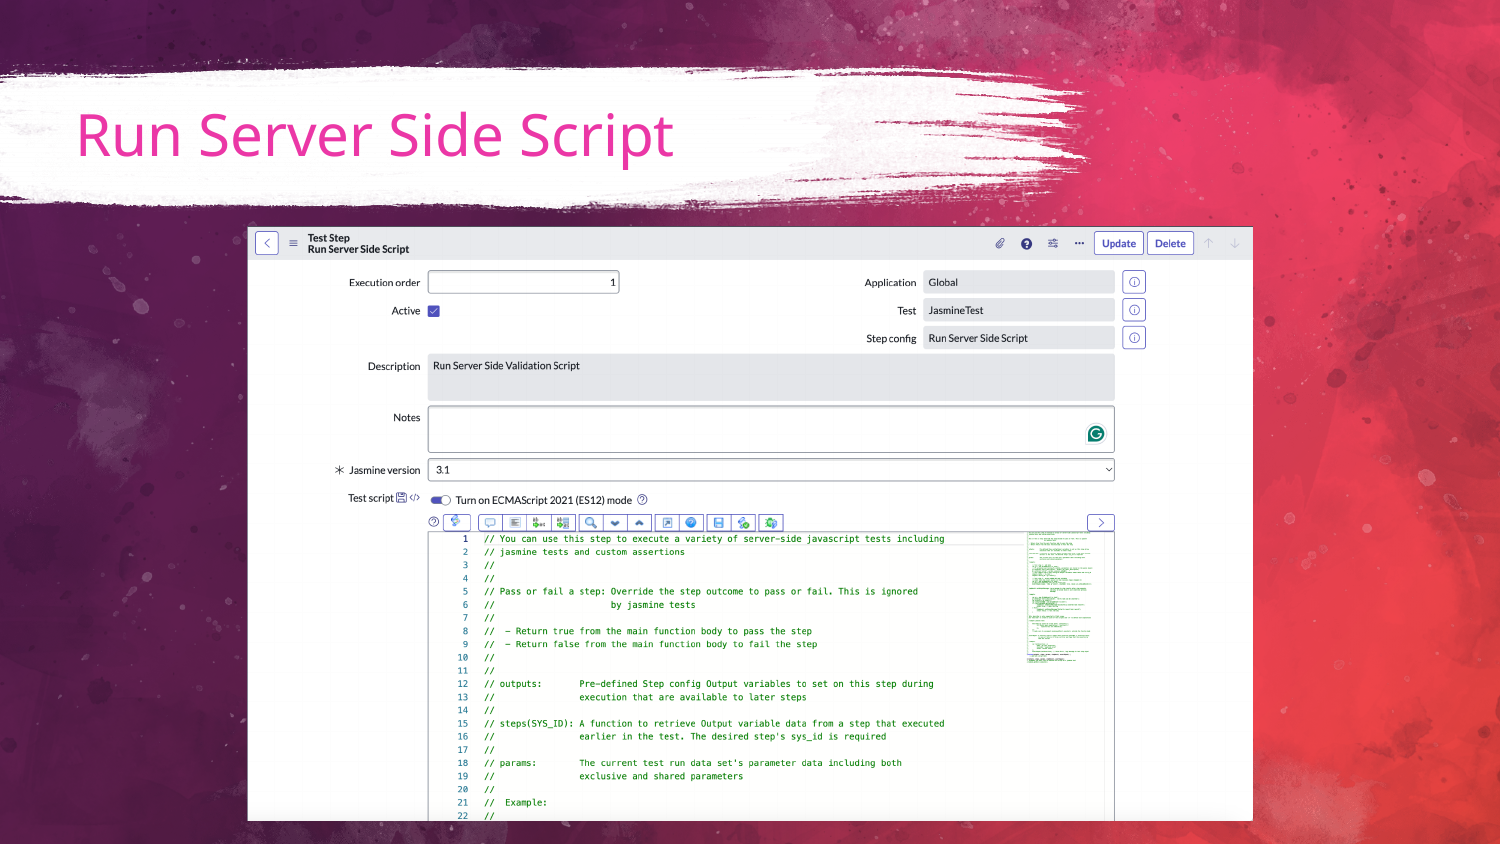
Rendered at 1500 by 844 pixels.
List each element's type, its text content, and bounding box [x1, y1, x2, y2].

picture [246, 225, 1253, 821]
picture [0, 58, 1092, 219]
title Run Server Side Script [75, 76, 1038, 200]
